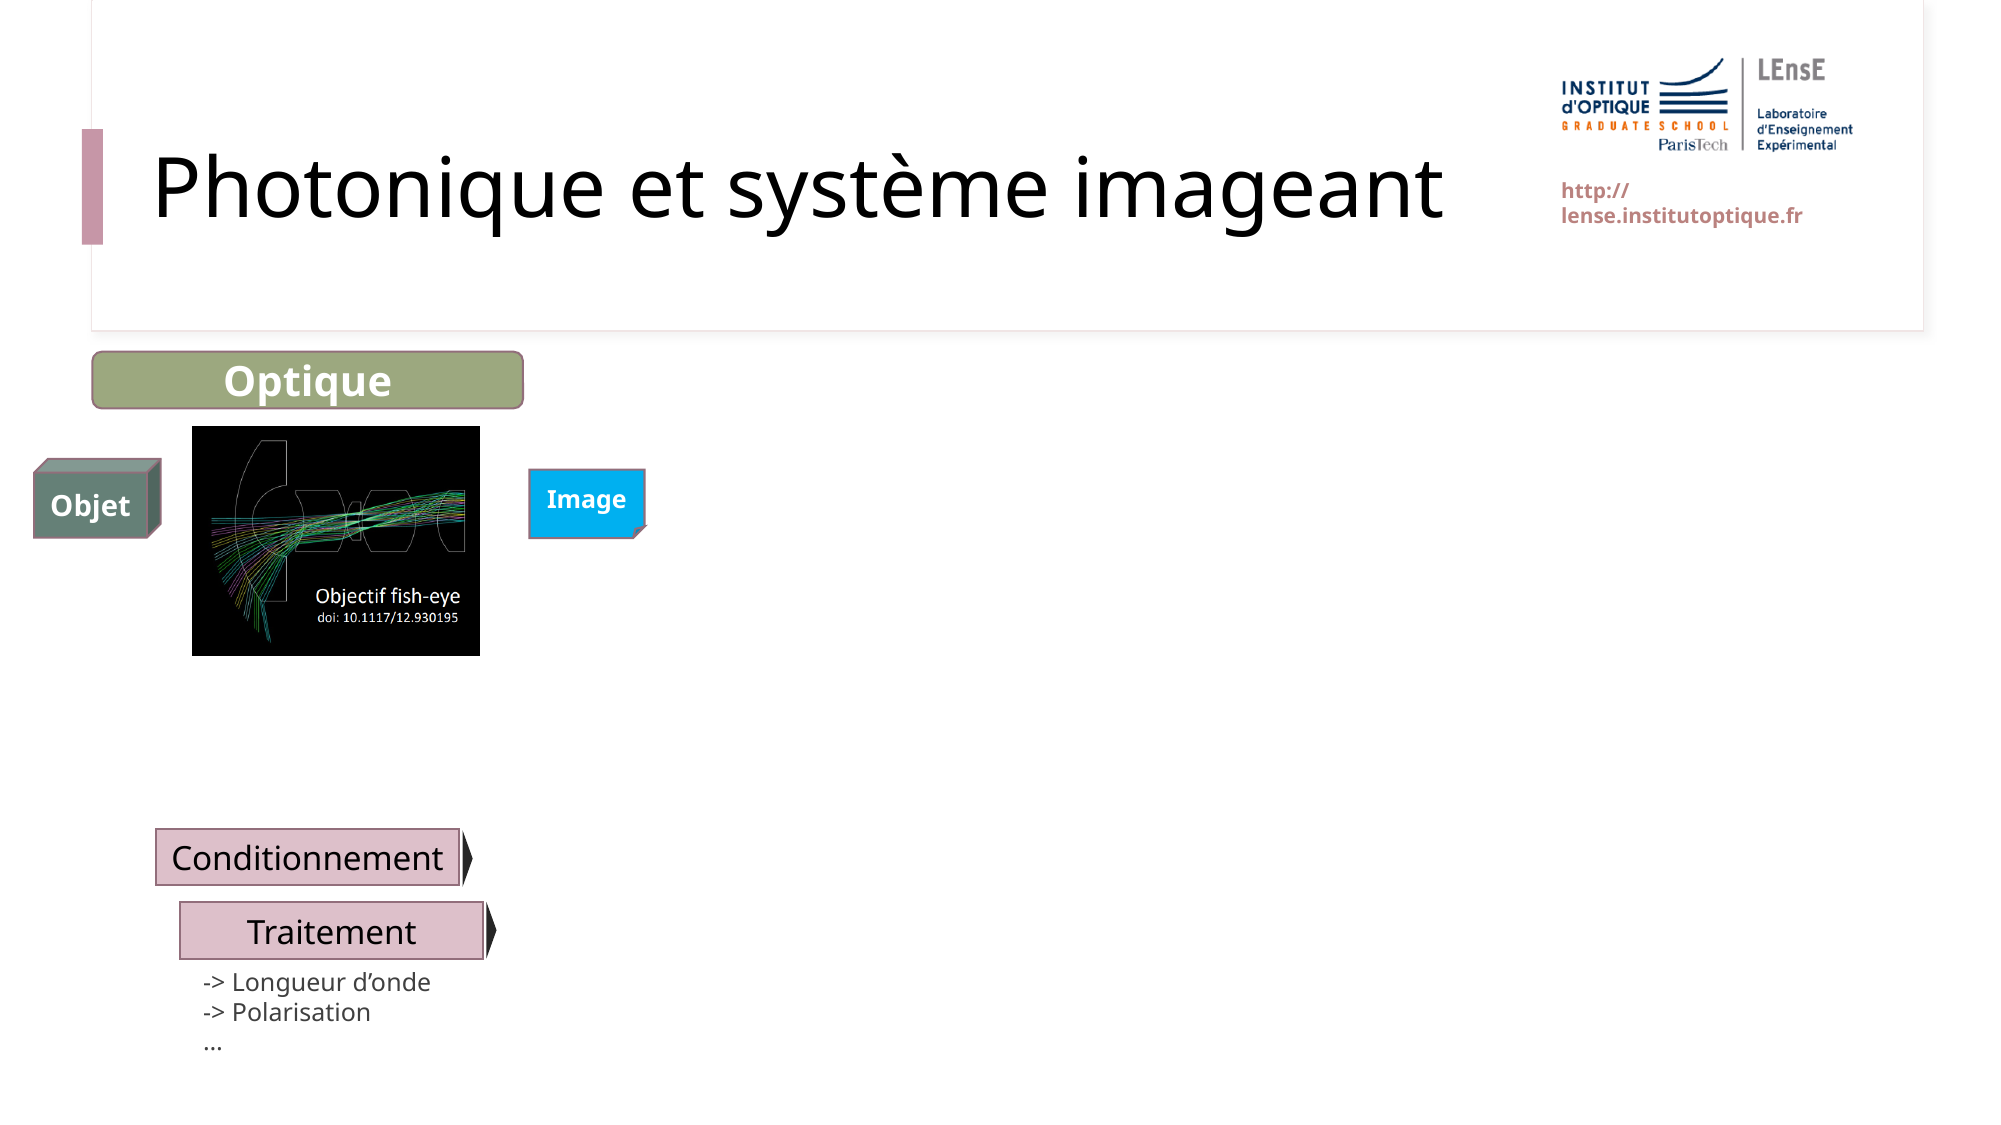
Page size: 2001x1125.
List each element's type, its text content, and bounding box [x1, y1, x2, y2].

text_box Optique [91, 350, 525, 410]
text_box [461, 829, 474, 888]
text_box Objet [33, 457, 162, 539]
text_box http://lense.institutoptique.fr [1546, 171, 1872, 236]
picture [1532, 27, 1882, 171]
picture [192, 426, 480, 656]
text_box Image [528, 468, 648, 540]
text_box [485, 901, 498, 959]
text_box -> Longueur d’onde -> Polarisation … [39, 460, 157, 471]
text_box Conditionnement [155, 828, 460, 886]
text_box Photonique et système imageant [136, 94, 1805, 288]
text_box Traitement [179, 901, 484, 960]
text_box -> Longueur d’onde -> Polarisation … [188, 958, 485, 1064]
